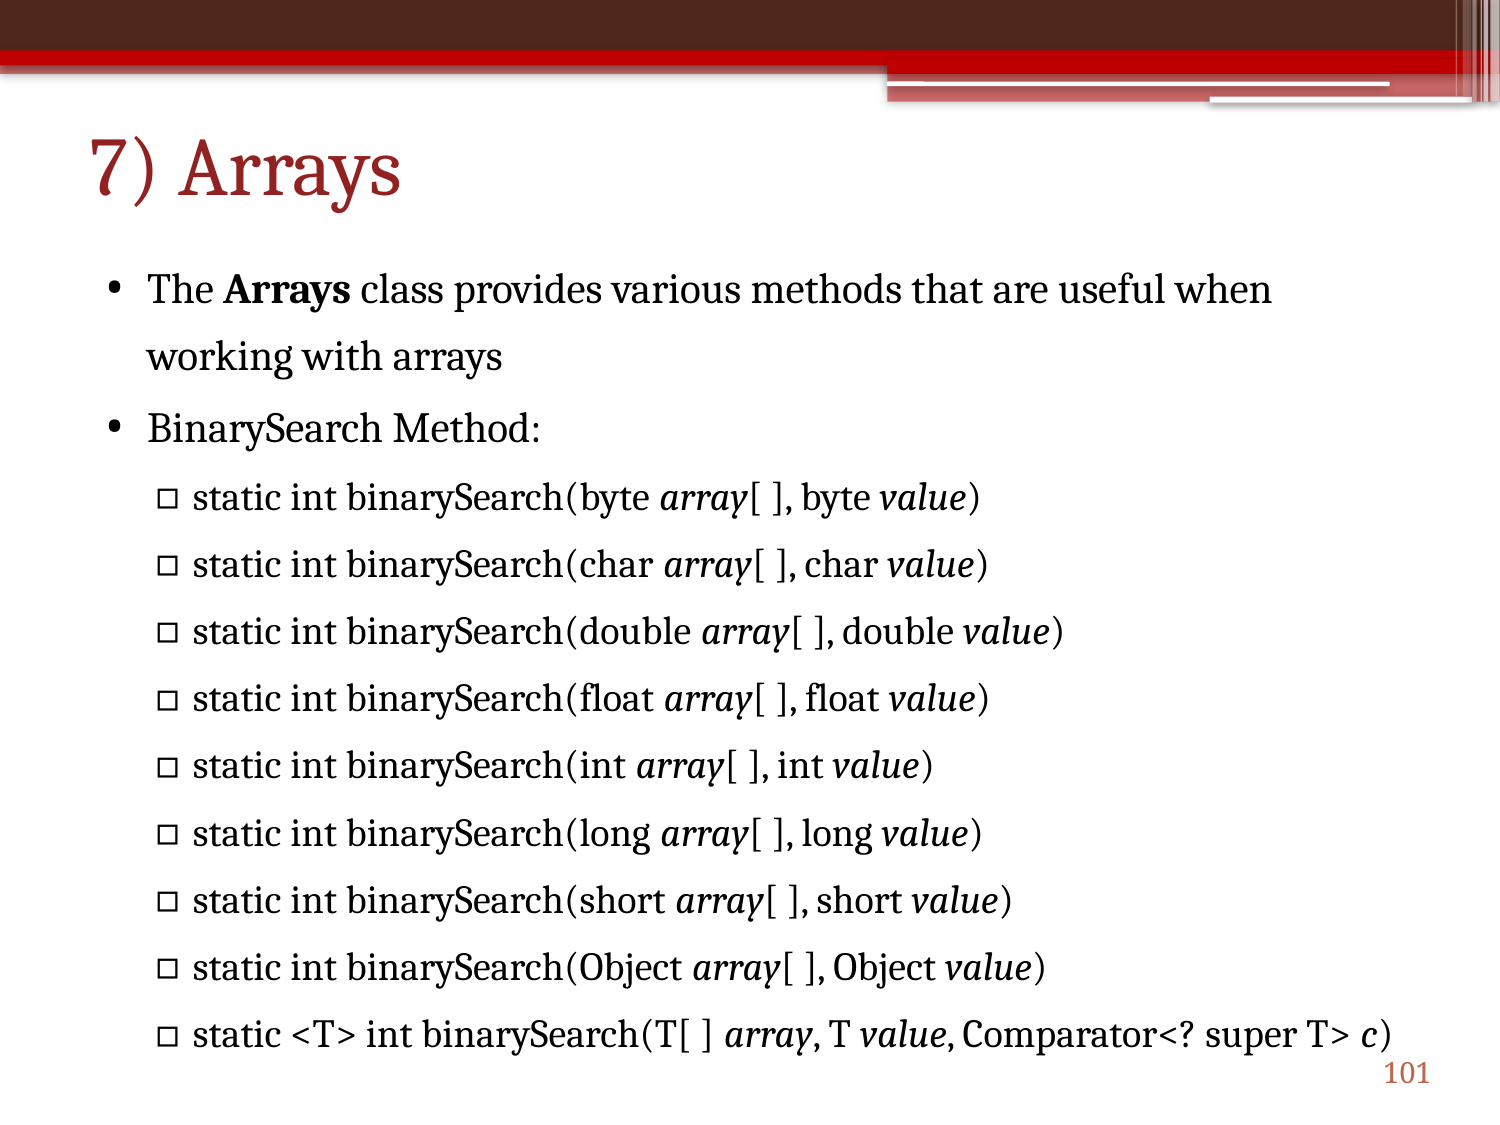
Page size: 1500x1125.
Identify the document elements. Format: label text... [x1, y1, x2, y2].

list The Arrays class provides various methods that are useful when working with arrays BinarySearch Method: static int binarySearch(byte array[ ], byte value) static int binarySearch(char array[ ], char value) static int binarySearch(double array[ ], double value) static int binarySearch(float array[ ], float value) static int binarySearch(int array[ ], int value) static int binarySearch(long array[ ], long value) static int binarySearch(short array[ ], short value) static int binarySearch(Object array[ ], Object value) static <T> int binarySearch(T[ ] array, T value, Comparator<? super T> c) [75, 237, 1425, 1088]
title 7) Arrays [75, 99, 1425, 225]
slide_number 101 [1287, 1041, 1447, 1102]
